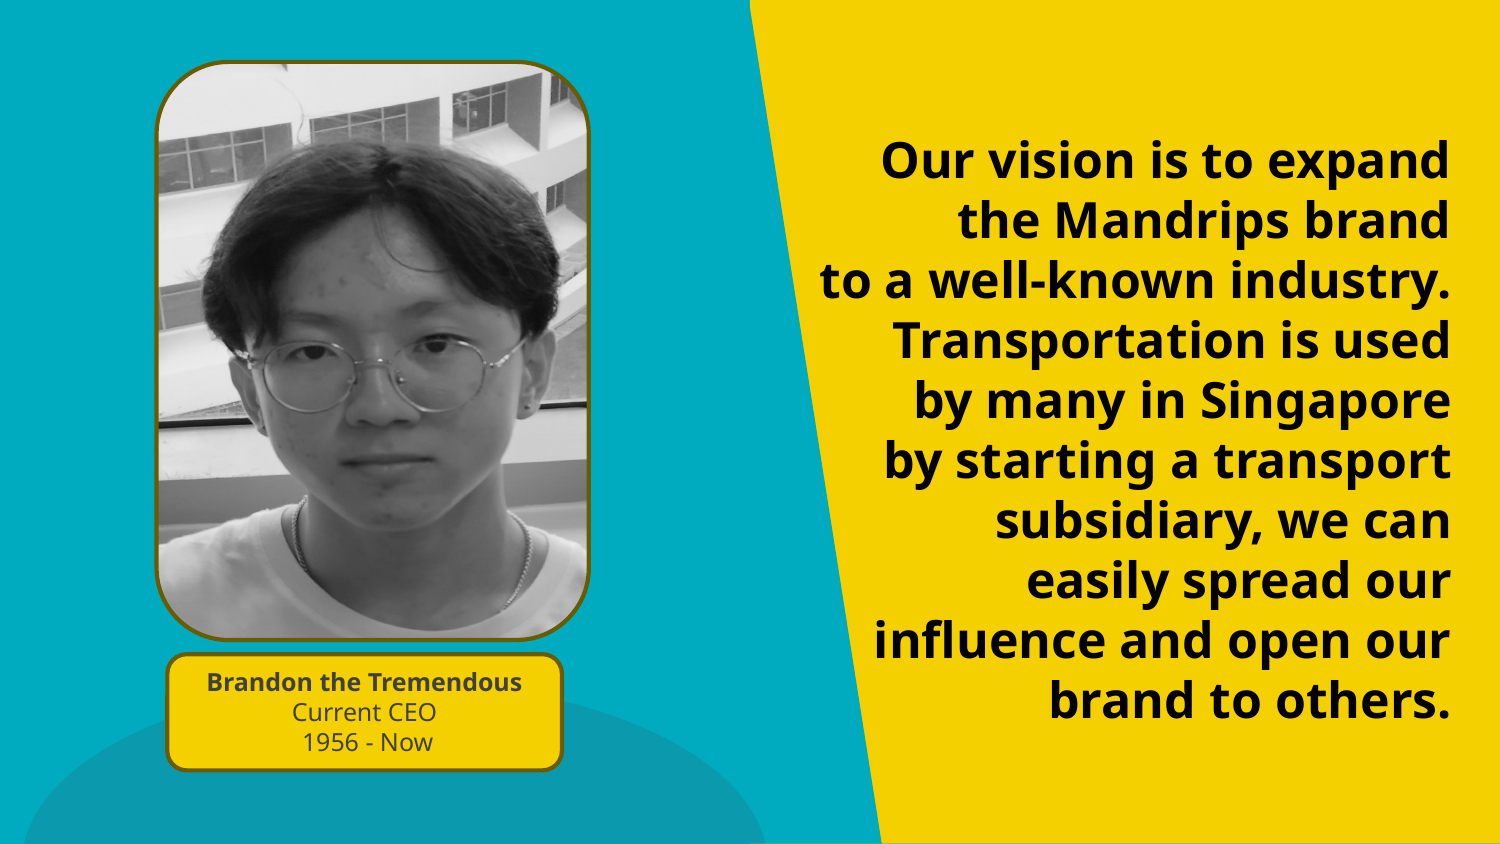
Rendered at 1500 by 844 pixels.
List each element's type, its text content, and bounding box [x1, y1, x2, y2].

text_box [169, 764, 560, 773]
text_box [154, 59, 591, 643]
text_box [171, 652, 559, 659]
text_box Our vision is to expand the Mandrips brand to a well-known industry. Transportation is used by many in Singapore by starting a transport subsidiary, we can easily spread our influence and open our brand to others. [690, 120, 1467, 736]
text_box Brandon the Tremendous Current CEO 1956 - Now [167, 659, 562, 764]
